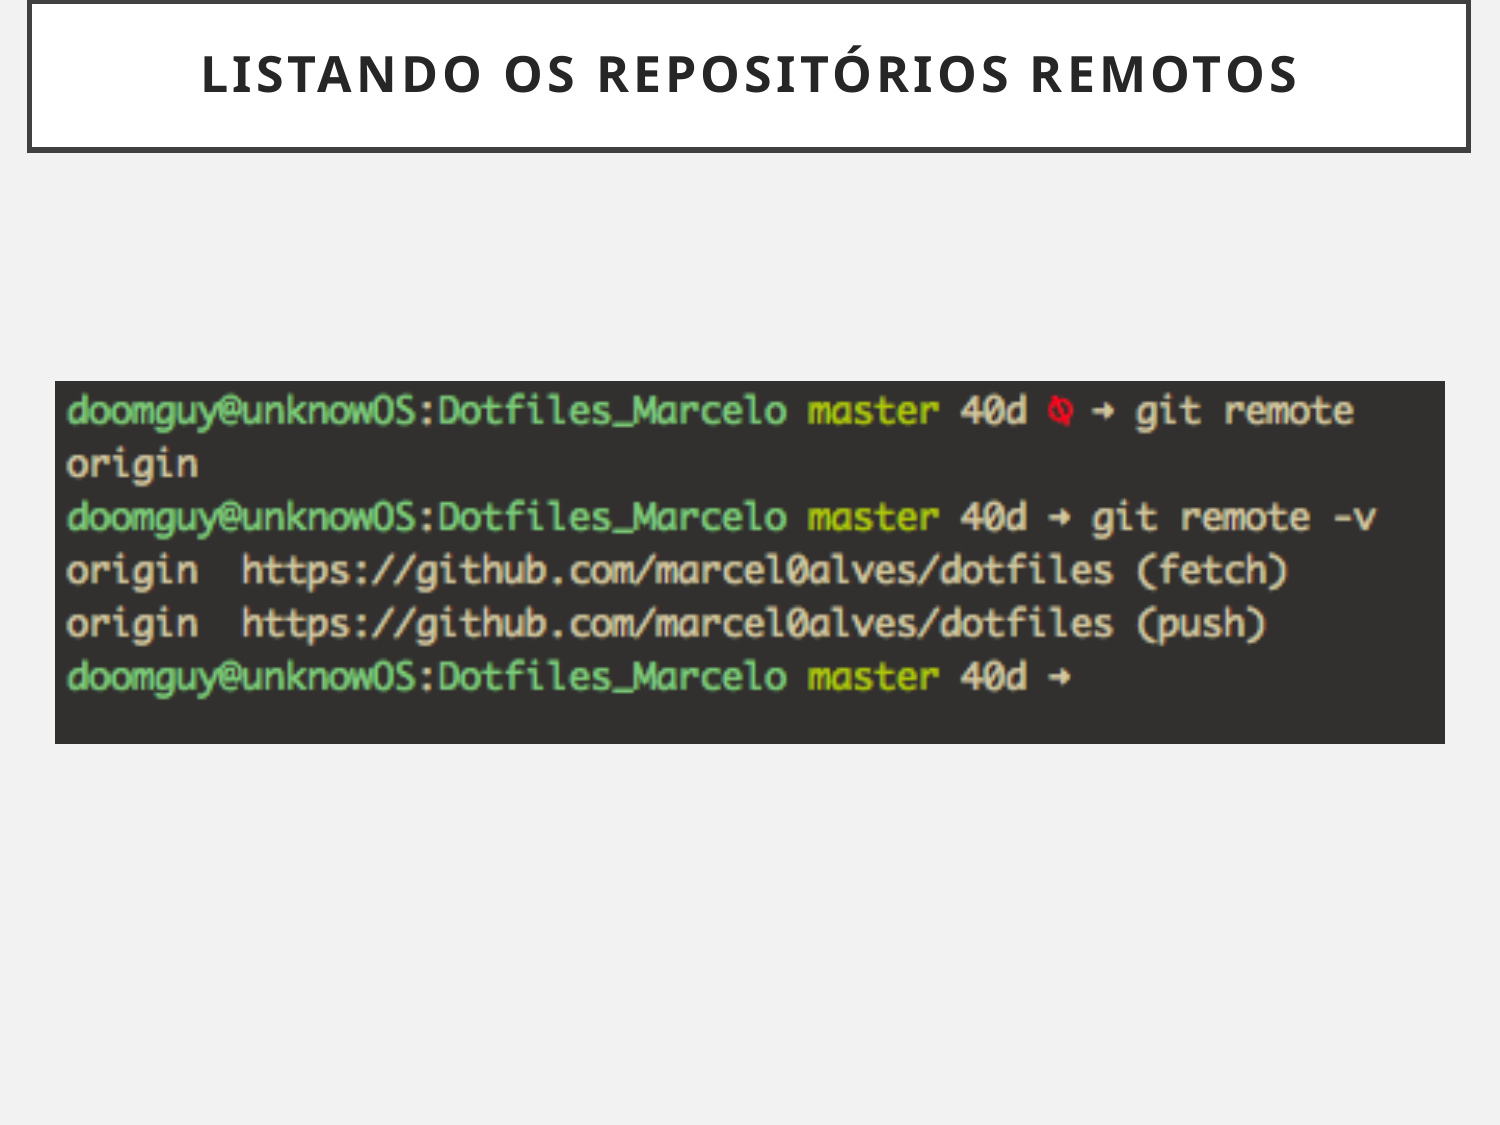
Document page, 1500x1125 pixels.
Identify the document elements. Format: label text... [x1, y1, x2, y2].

title listando os REPOSITÓRIOs REMOTOs [27, 0, 1471, 153]
picture [55, 381, 1445, 744]
